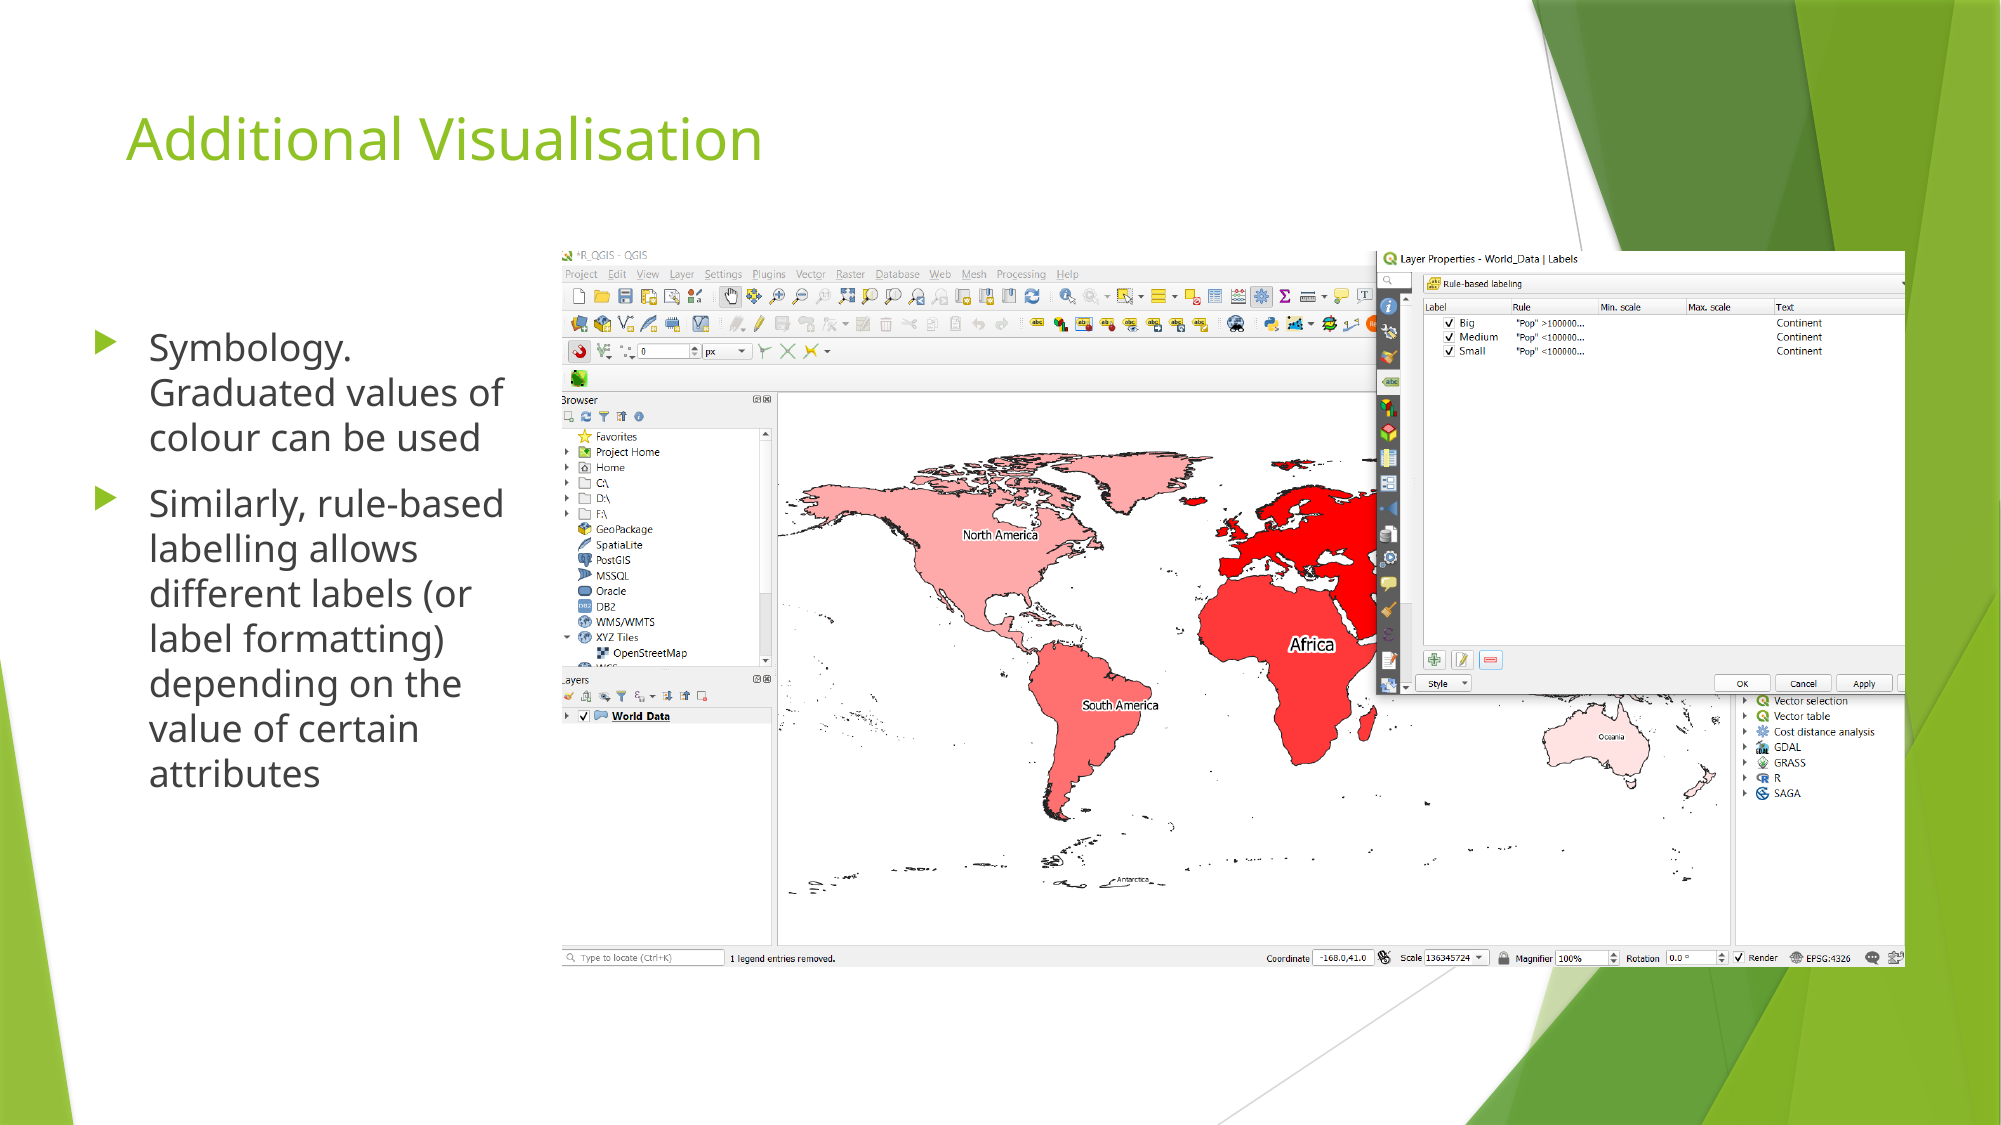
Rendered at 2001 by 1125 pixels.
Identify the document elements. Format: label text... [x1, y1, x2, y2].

title Additional Visualisation [111, 99, 867, 316]
picture [561, 250, 1906, 967]
list Symbology. Graduated values of colour can be used Similarly, rule-based labelling allows different labels (or label formatting) depending on the value of certain attributes [77, 316, 557, 901]
